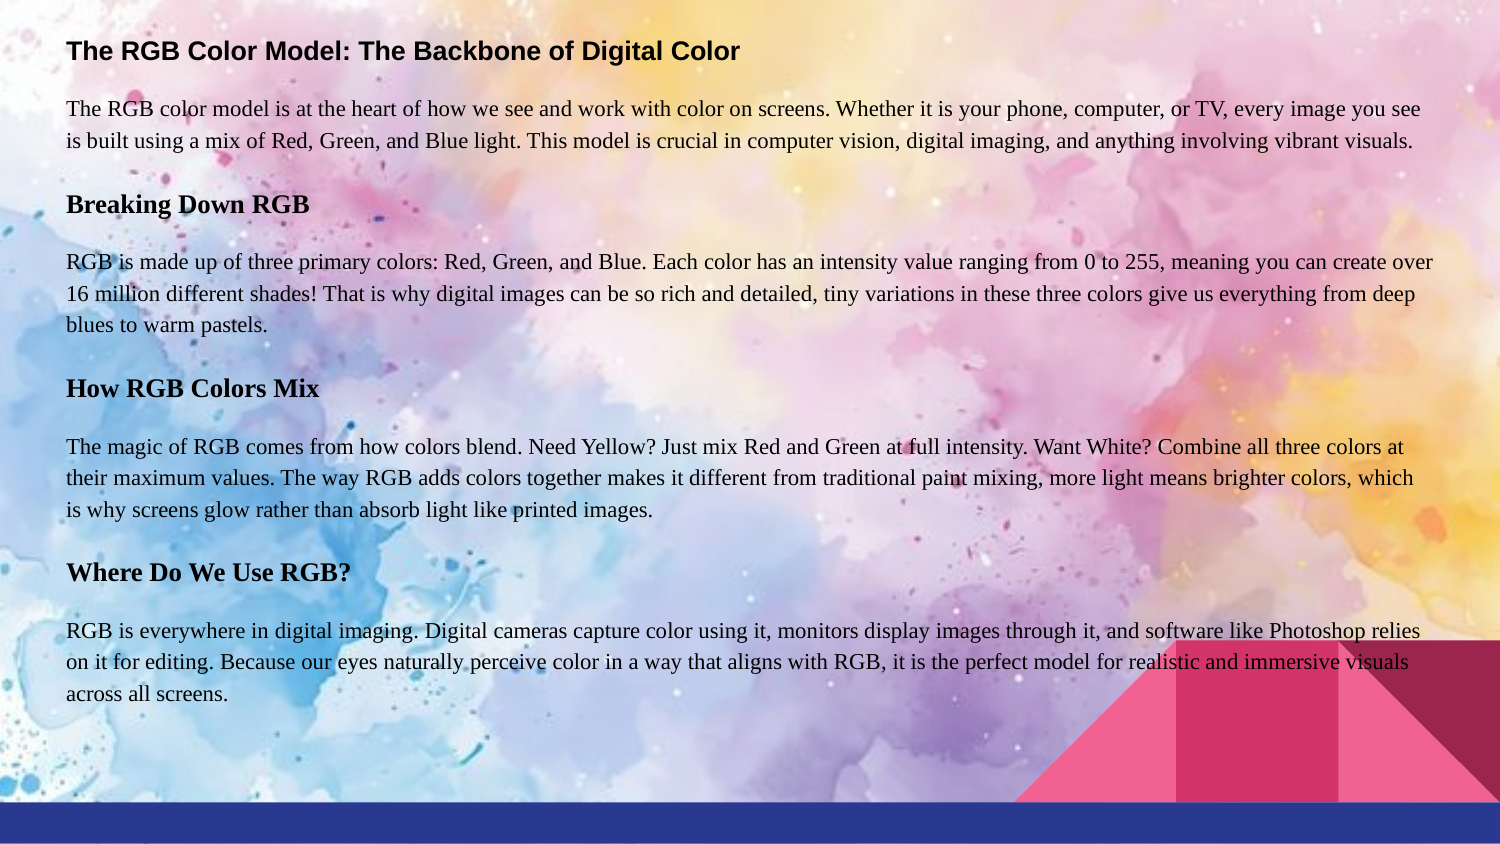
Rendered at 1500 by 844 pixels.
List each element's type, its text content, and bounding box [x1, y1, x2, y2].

picture [0, 0, 1500, 802]
list The RGB Color Model: The Backbone of Digital Color The RGB color model is at the heart of how we see and work with color on screens. Whether it is your phone, computer, or TV, every image you see is built using a mix of Red, Green, and Blue light. This model is crucial in computer vision, digital imaging, and anything involving vibrant visuals. Breaking Down RGB RGB is made up of three primary colors: Red, Green, and Blue. Each color has an intensity value ranging from 0 to 255, meaning you can create over 16 million different shades! That is why digital images can be so rich and detailed, tiny variations in these three colors give us everything from deep blues to warm pastels. How RGB Colors Mix The magic of RGB comes from how colors blend. Need Yellow? Just mix Red and Green at full intensity. Want White? Combine all three colors at their maximum values. The way RGB adds colors together makes it different from traditional paint mixing, more light means brighter colors, which is why screens glow rather than absorb light like printed images. Where Do We Use RGB? RGB is everywhere in digital imaging. Digital cameras capture color using it, monitors display images through it, and software like Photoshop relies on it for editing. Because our eyes naturally perceive color in a way that aligns with RGB, it is the perfect model for realistic and immersive visuals across all screens. [51, 13, 1449, 750]
